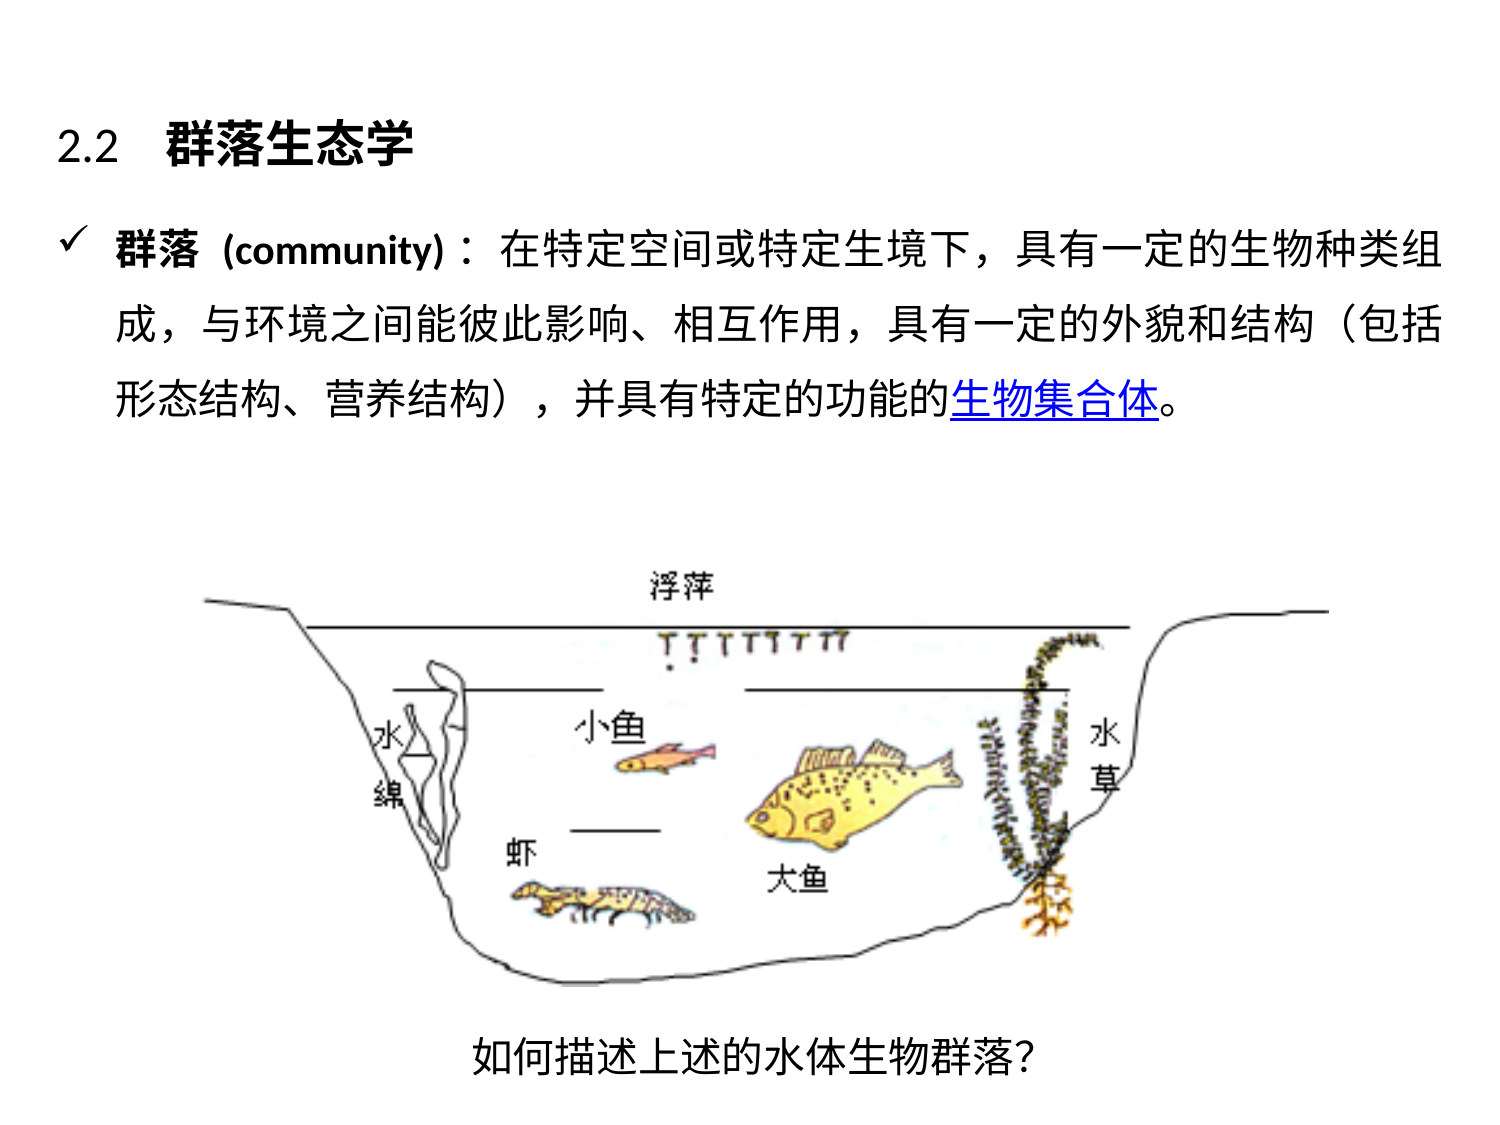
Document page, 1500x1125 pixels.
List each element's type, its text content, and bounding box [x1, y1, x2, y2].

list 2.2 群落生态学 群落 (community)：在特定空间或特定生境下，具有一定的生物种类组成，与环境之间能彼此影响、相互作用，具有一定的外貌和结构（包括形态结构、营养结构），并具有特定的功能的生物集合体。 [41, 75, 1459, 729]
picture [198, 567, 1329, 987]
text_box 如何描述上述的水体生物群落？ [400, 1023, 1127, 1088]
